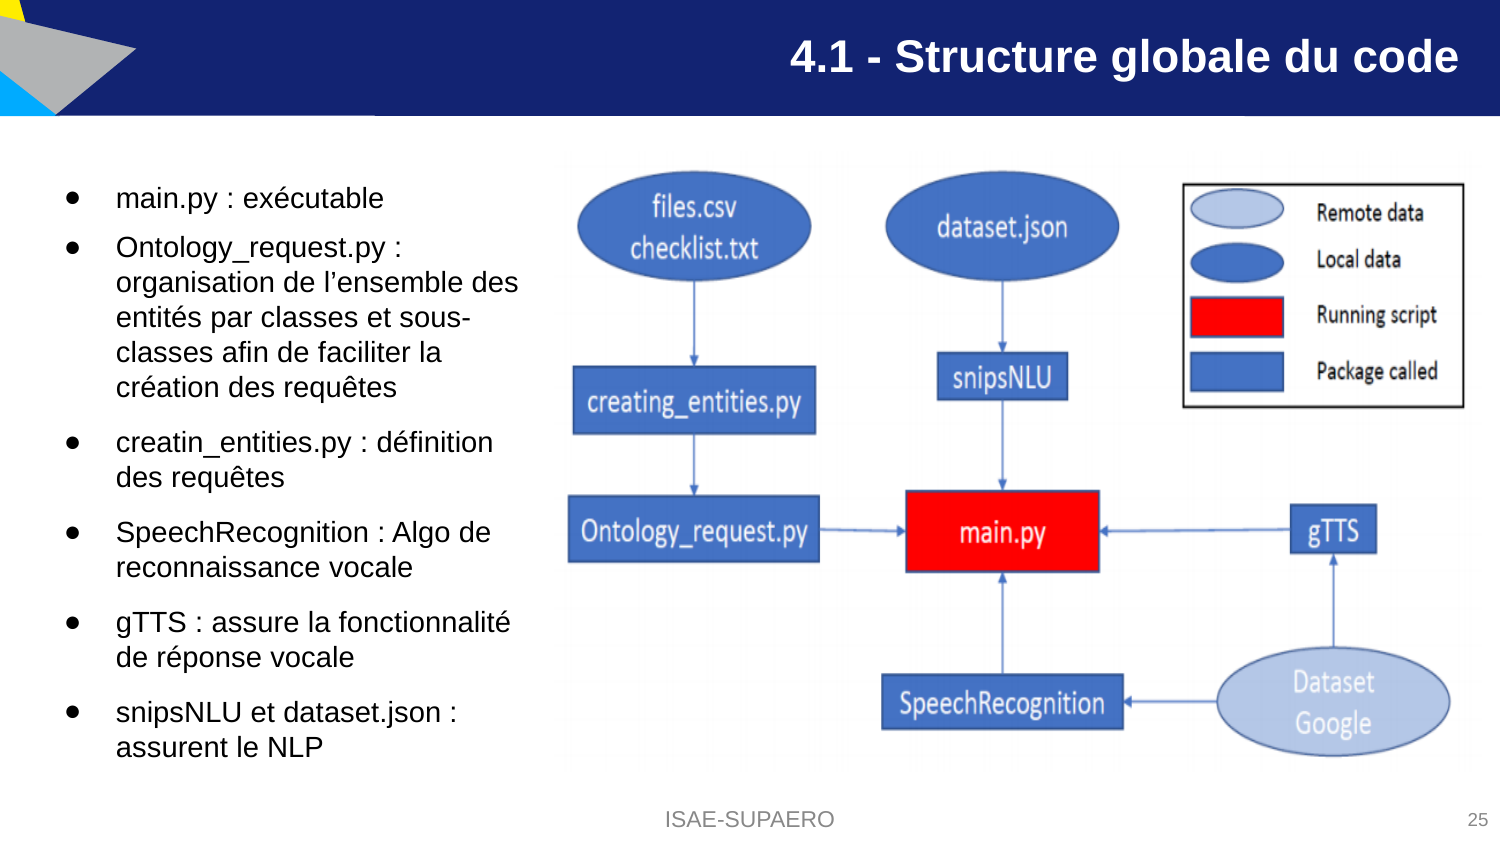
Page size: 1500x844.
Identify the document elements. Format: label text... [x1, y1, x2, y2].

footer ISAE-SUPAERO [496, 796, 1004, 842]
title 4.1 - Structure globale du code [80, 0, 1472, 116]
picture [551, 139, 1485, 772]
text_box main.py : exécutable Ontology_request.py : organisation de l’ensemble des entités par classes et sous-classes afin de faciliter la création des requêtes creatin_entities.py : définition des requêtes SpeechRecognition : Algo de reconnaissance vocale gTTS : assure la fonctionnalité de réponse vocale snipsNLU et dataset.json : assurent le NLP [25, 163, 552, 779]
slide_number 25 [1162, 796, 1500, 842]
